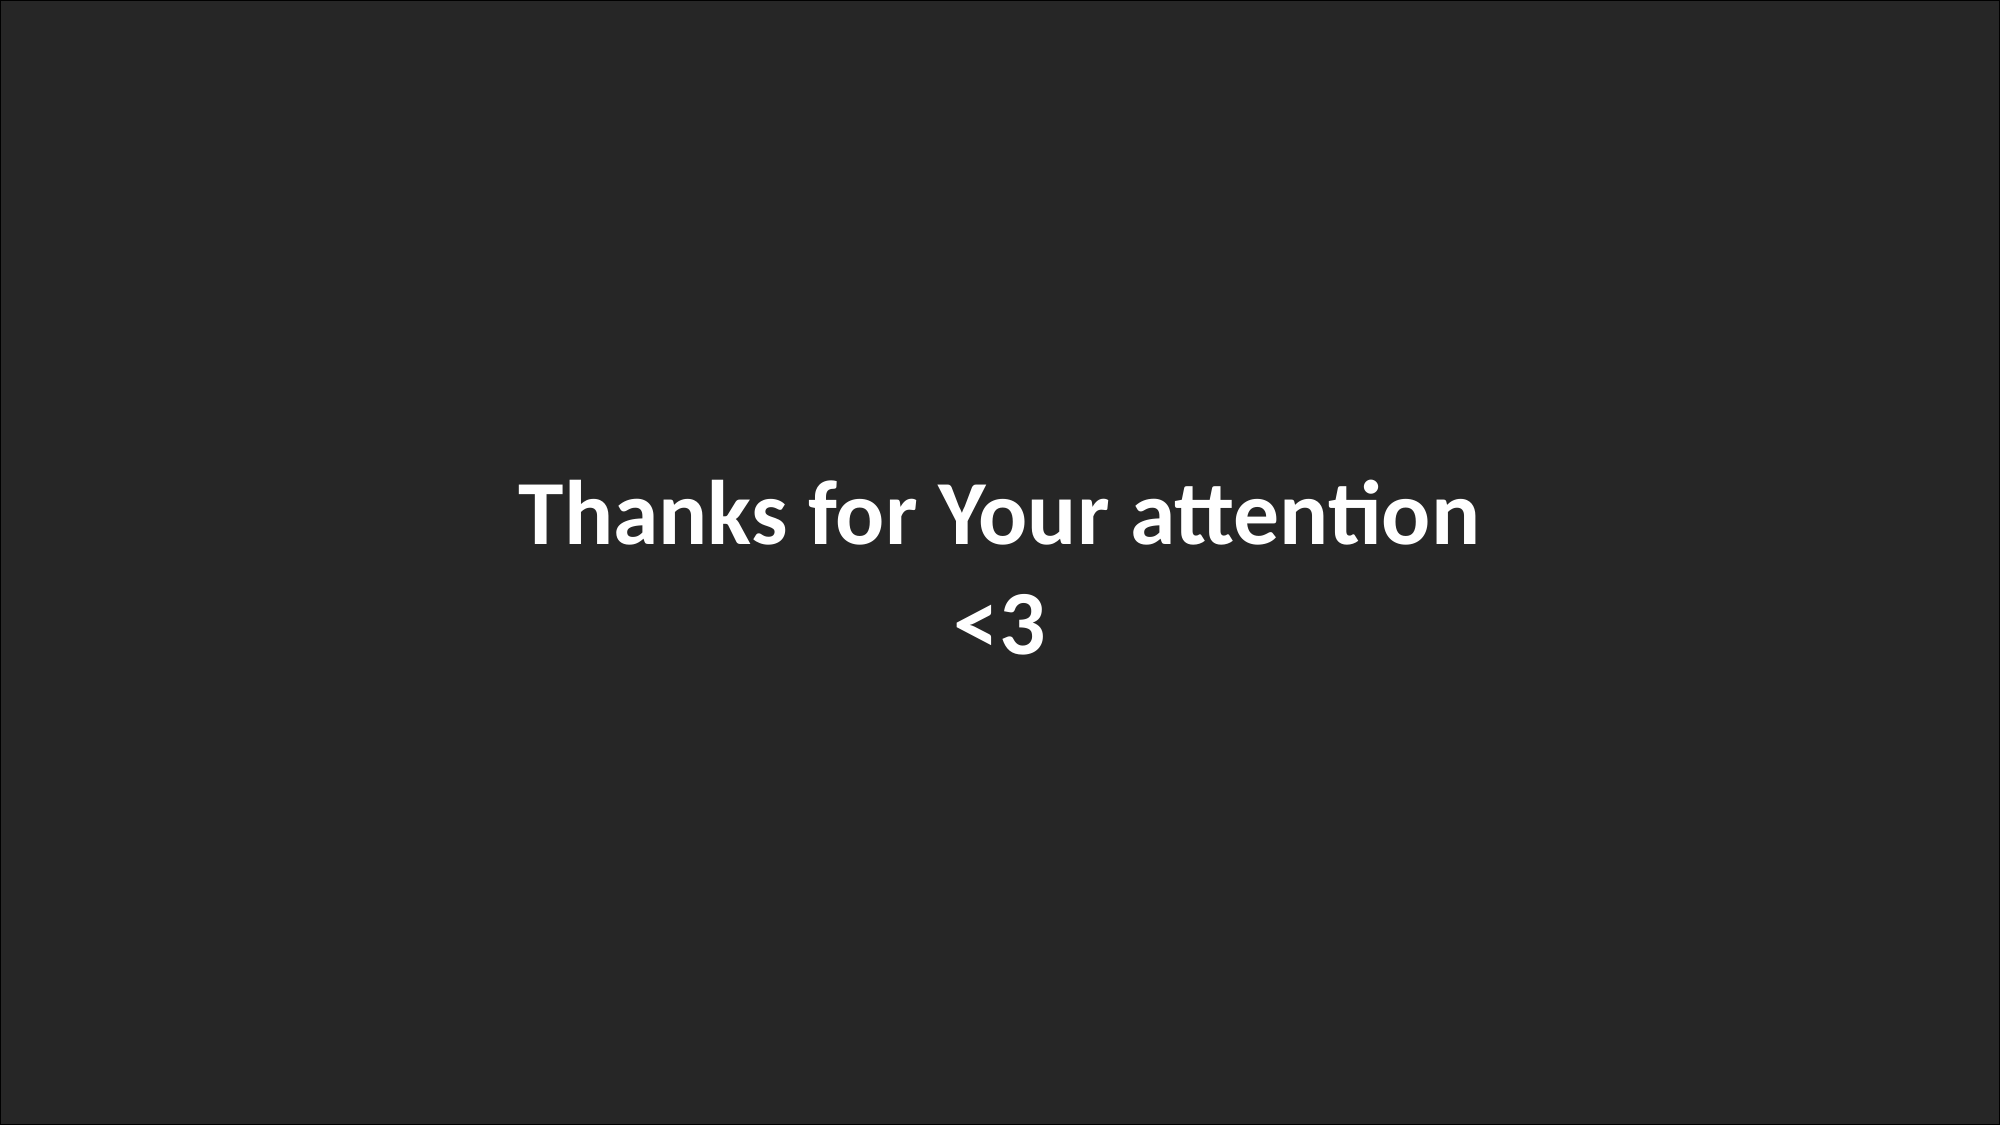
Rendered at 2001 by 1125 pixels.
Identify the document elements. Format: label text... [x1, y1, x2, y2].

text_box Thanks for Your attention <3 [0, 0, 2000, 1125]
